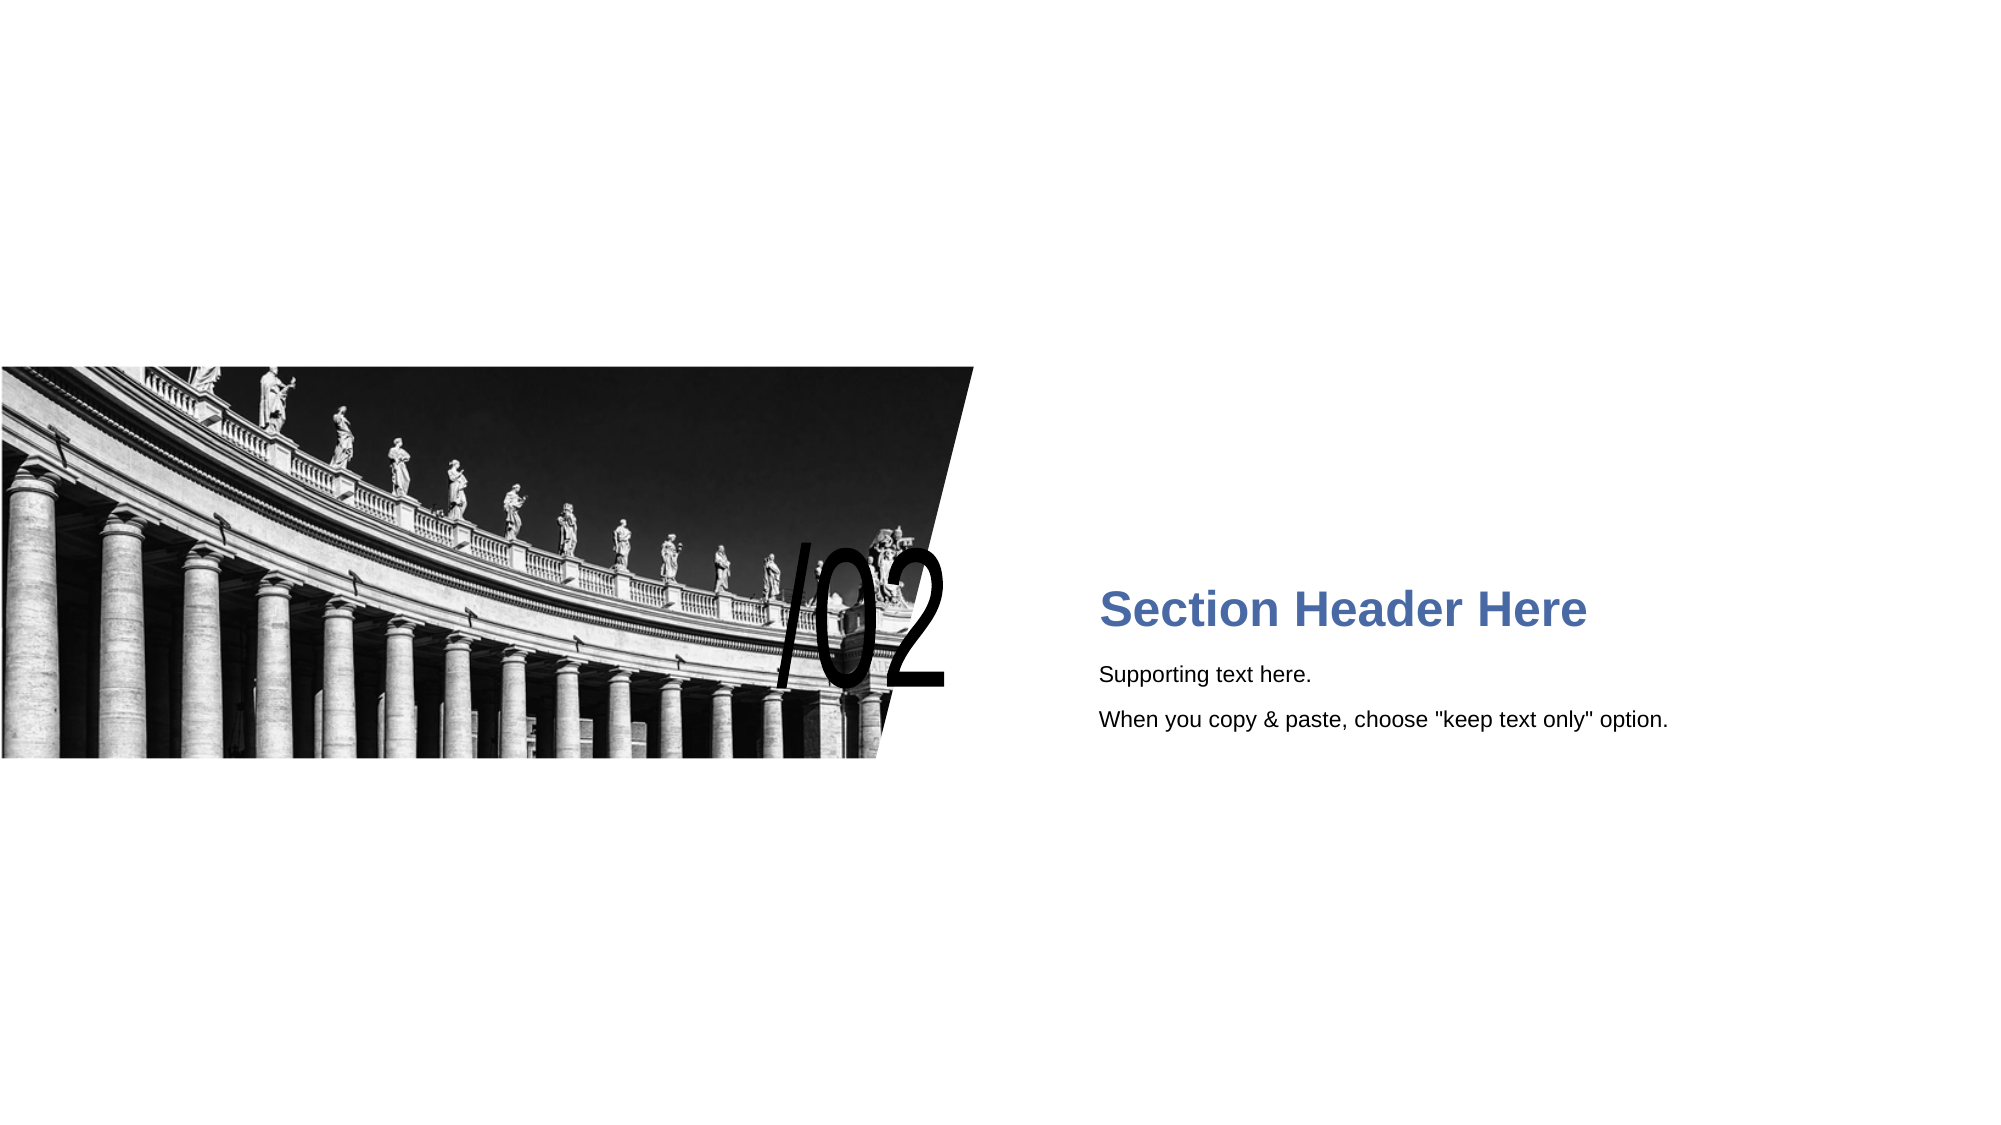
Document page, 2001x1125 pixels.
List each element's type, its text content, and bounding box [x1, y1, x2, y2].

title Section Header Here [1084, 501, 1890, 645]
picture [0, 366, 974, 759]
list Supporting text here. When you copy & paste, choose "keep text only" option. [1083, 654, 1890, 759]
